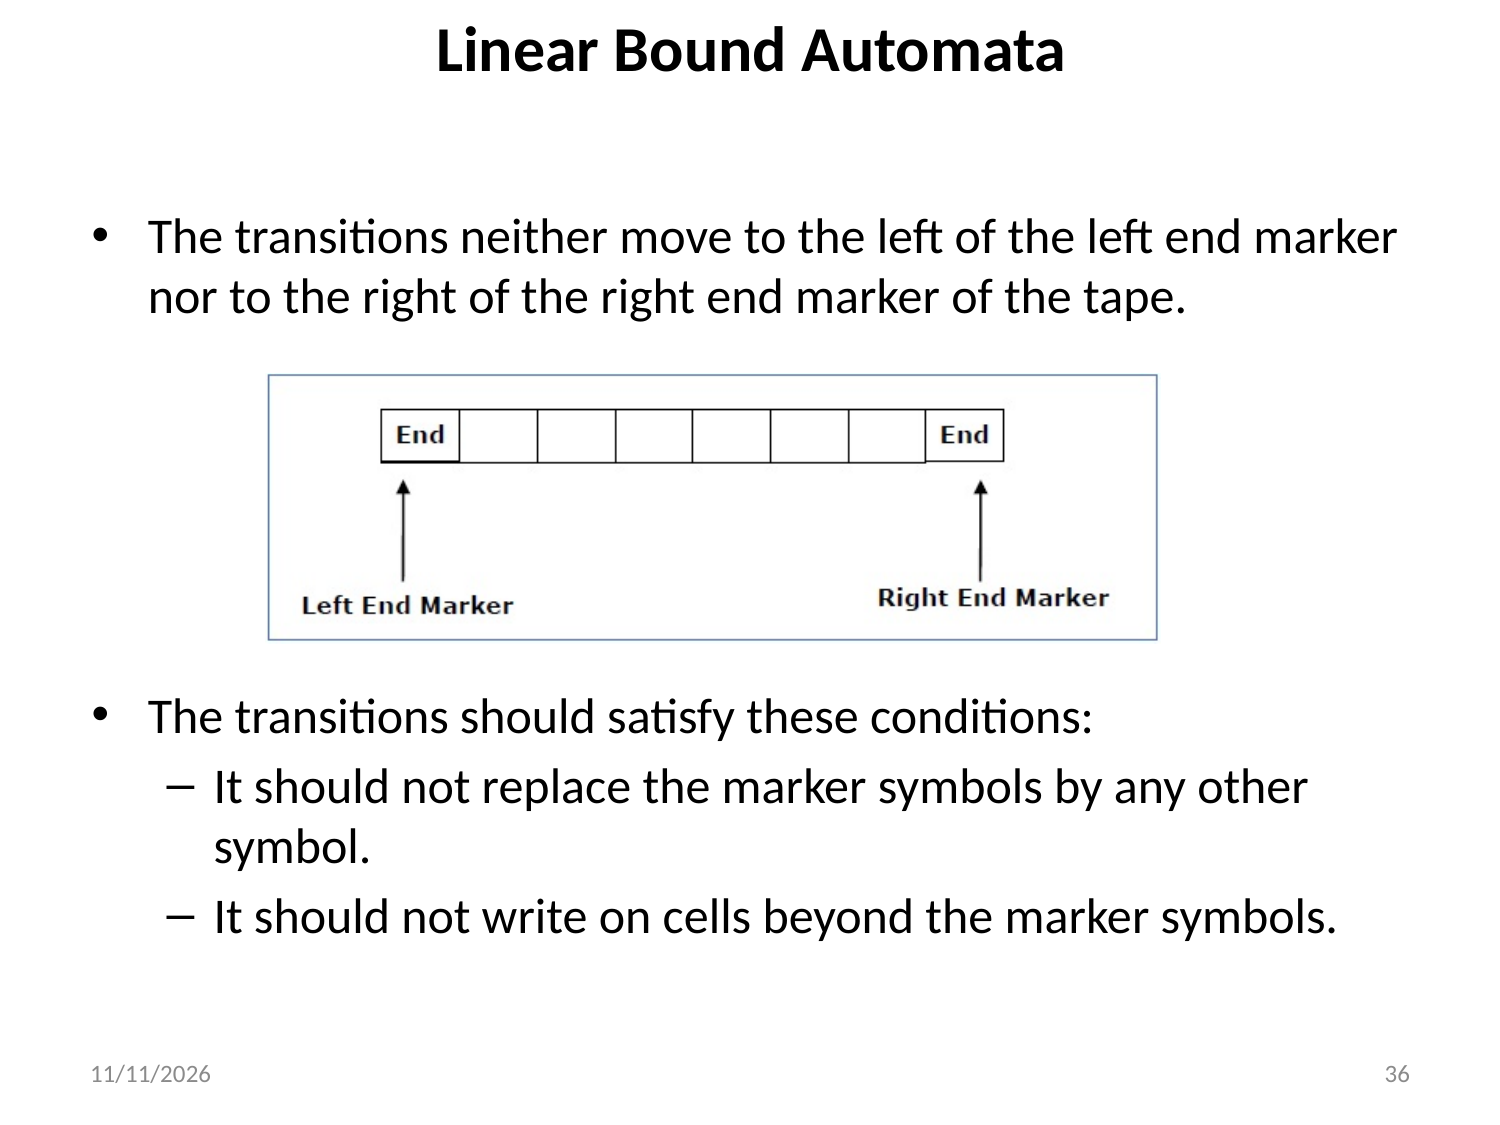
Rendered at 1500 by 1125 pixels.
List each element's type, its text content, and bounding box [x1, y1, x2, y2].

picture [265, 373, 1162, 645]
title Linear Bound Automata [76, 0, 1427, 93]
list The transitions neither move to the left of the left end marker nor to the right of the right end marker of the tape. The transitions should satisfy these conditions: It should not replace the marker symbols by any other symbol. It should not write on cells beyond the marker symbols. [76, 196, 1427, 939]
slide_number 36 [1074, 1042, 1425, 1103]
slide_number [75, 1042, 425, 1103]
